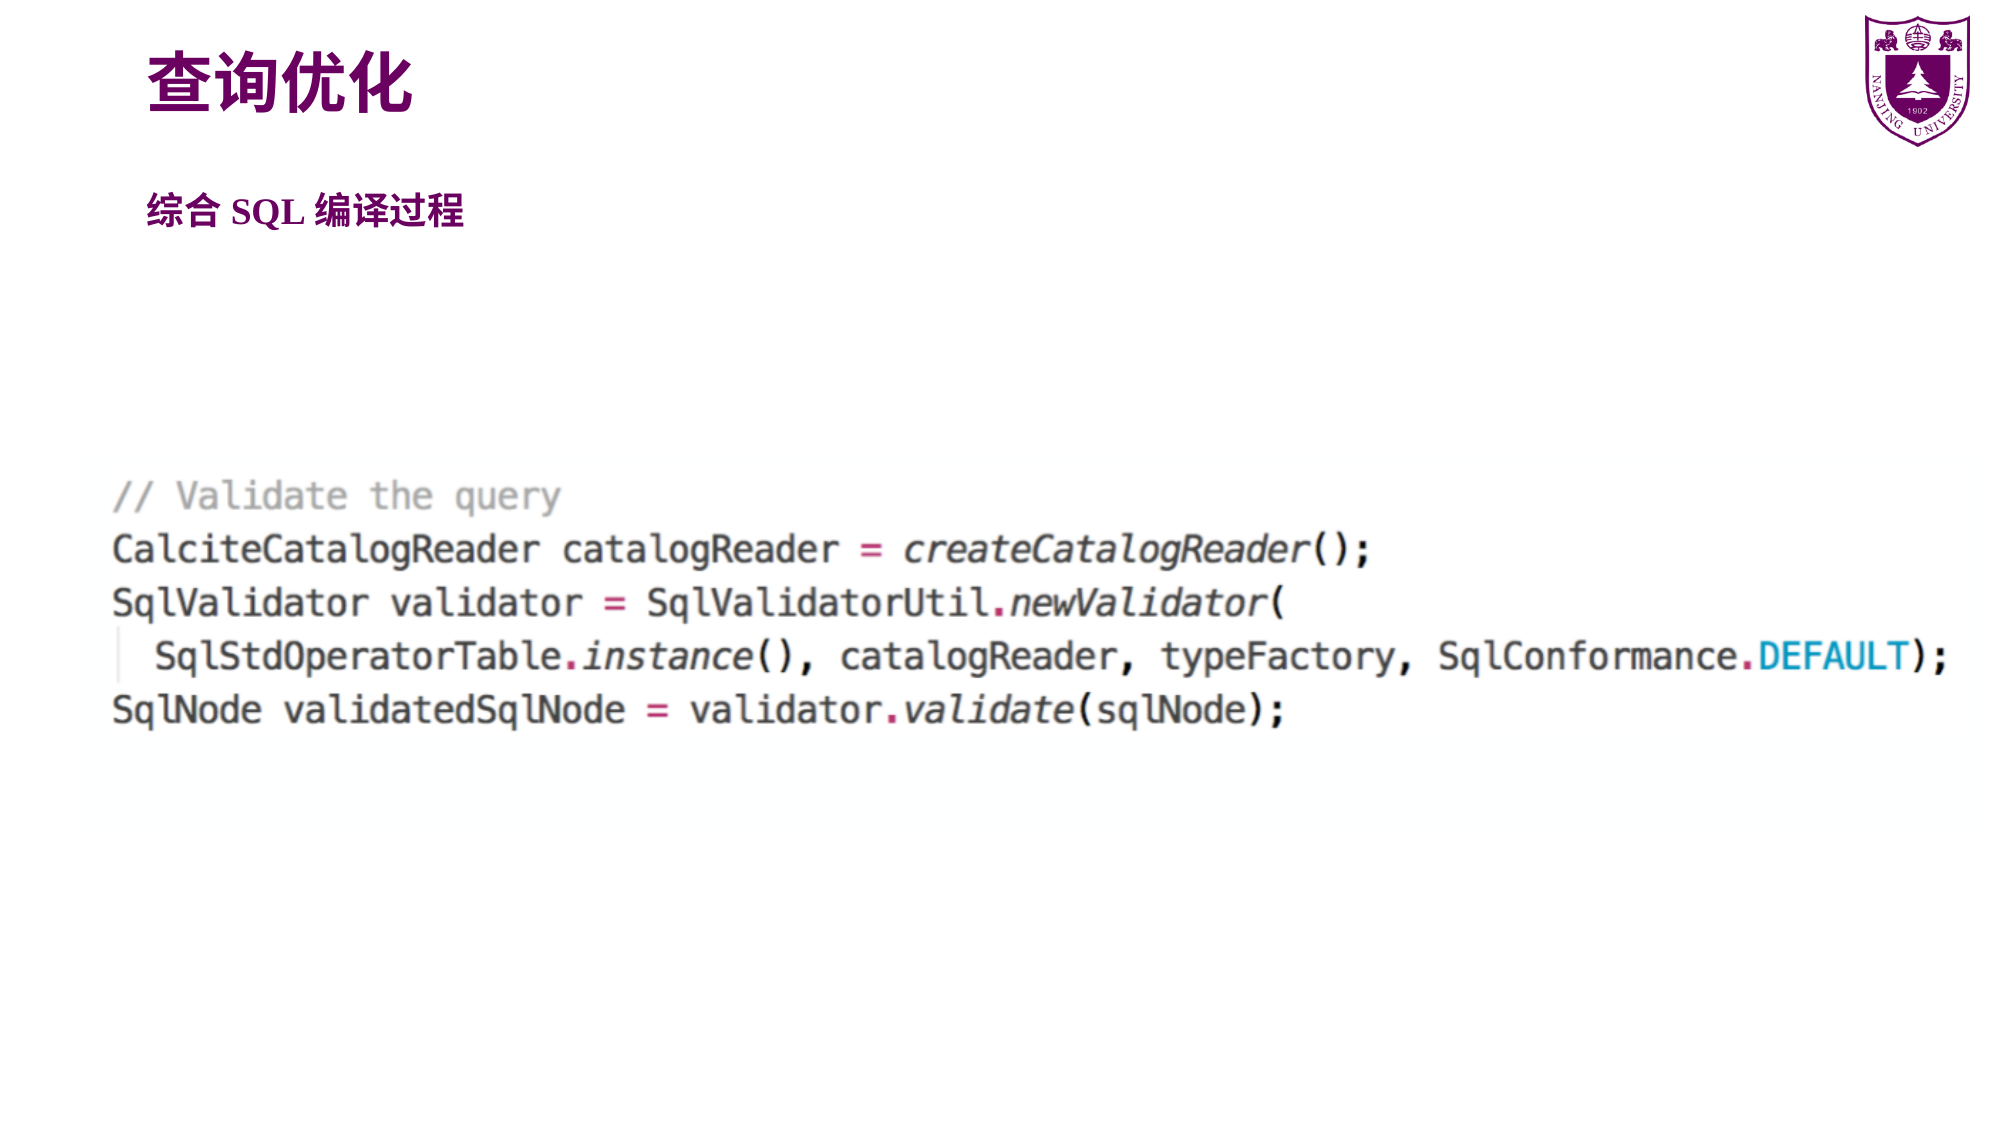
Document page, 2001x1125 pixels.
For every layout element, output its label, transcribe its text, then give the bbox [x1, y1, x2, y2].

picture [88, 453, 1977, 832]
picture [1865, 15, 1970, 147]
text_box 综合SQL编译过程 [132, 179, 711, 240]
text_box 查询优化 [132, 33, 1283, 128]
